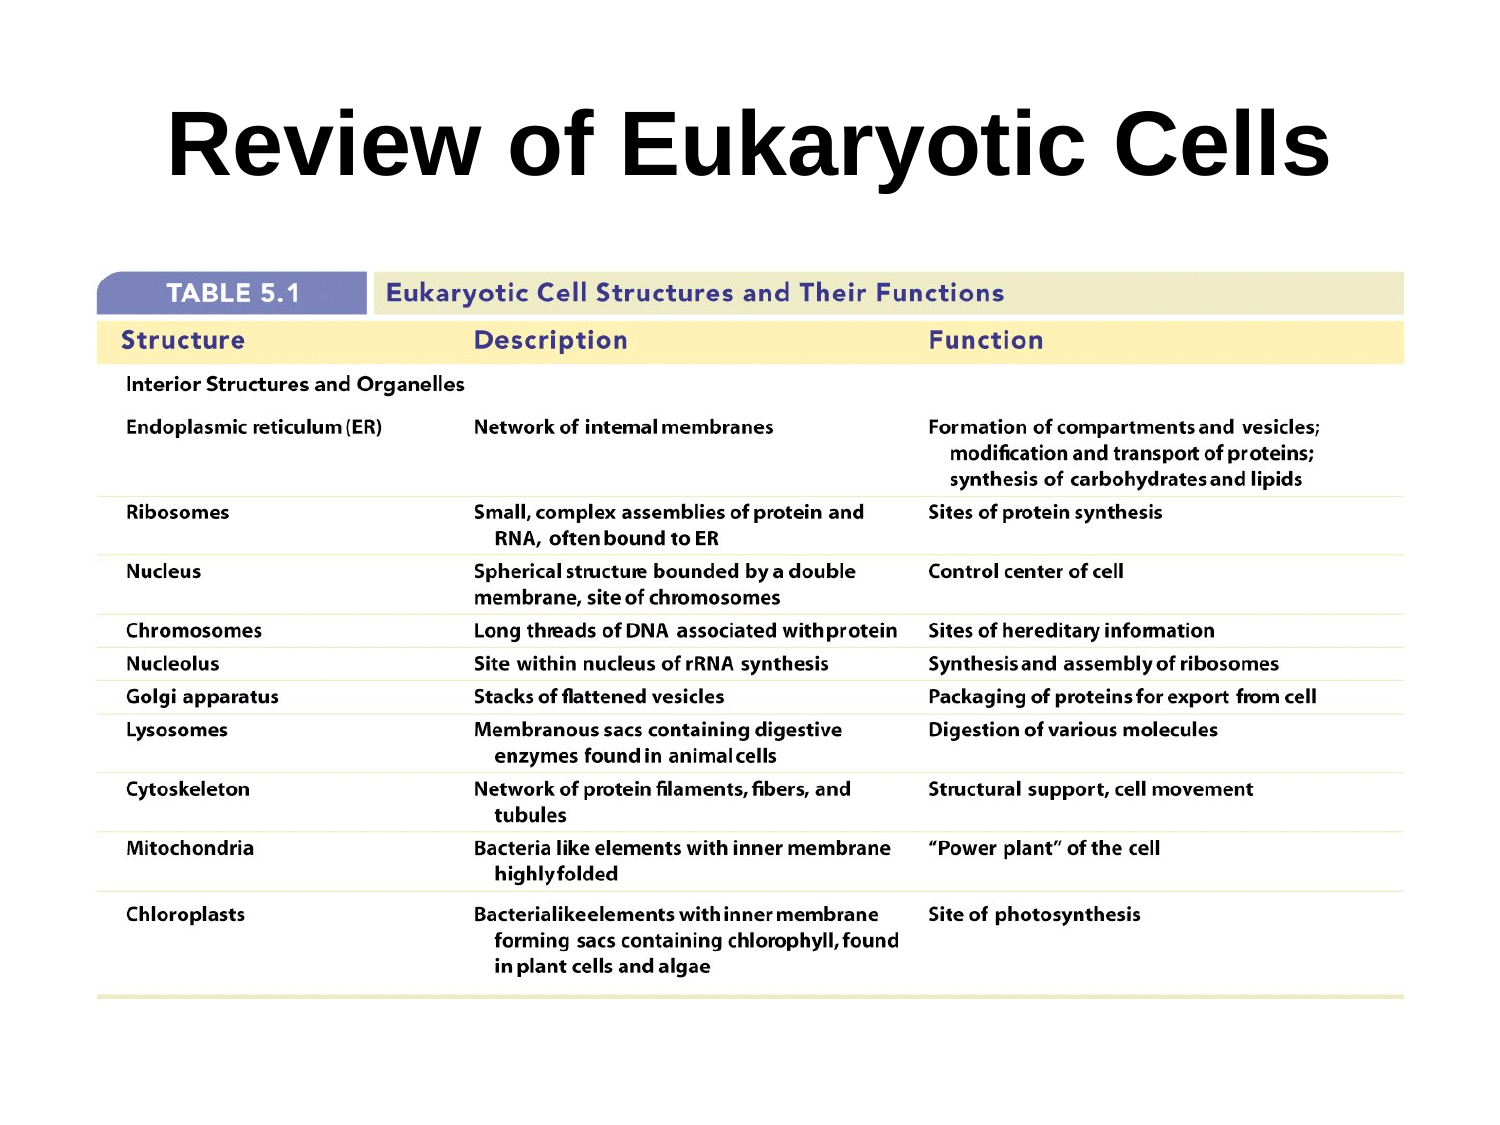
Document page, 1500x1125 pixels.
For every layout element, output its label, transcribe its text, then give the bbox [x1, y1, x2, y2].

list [92, 262, 1408, 1005]
title Review of Eukaryotic Cells [75, 45, 1425, 233]
